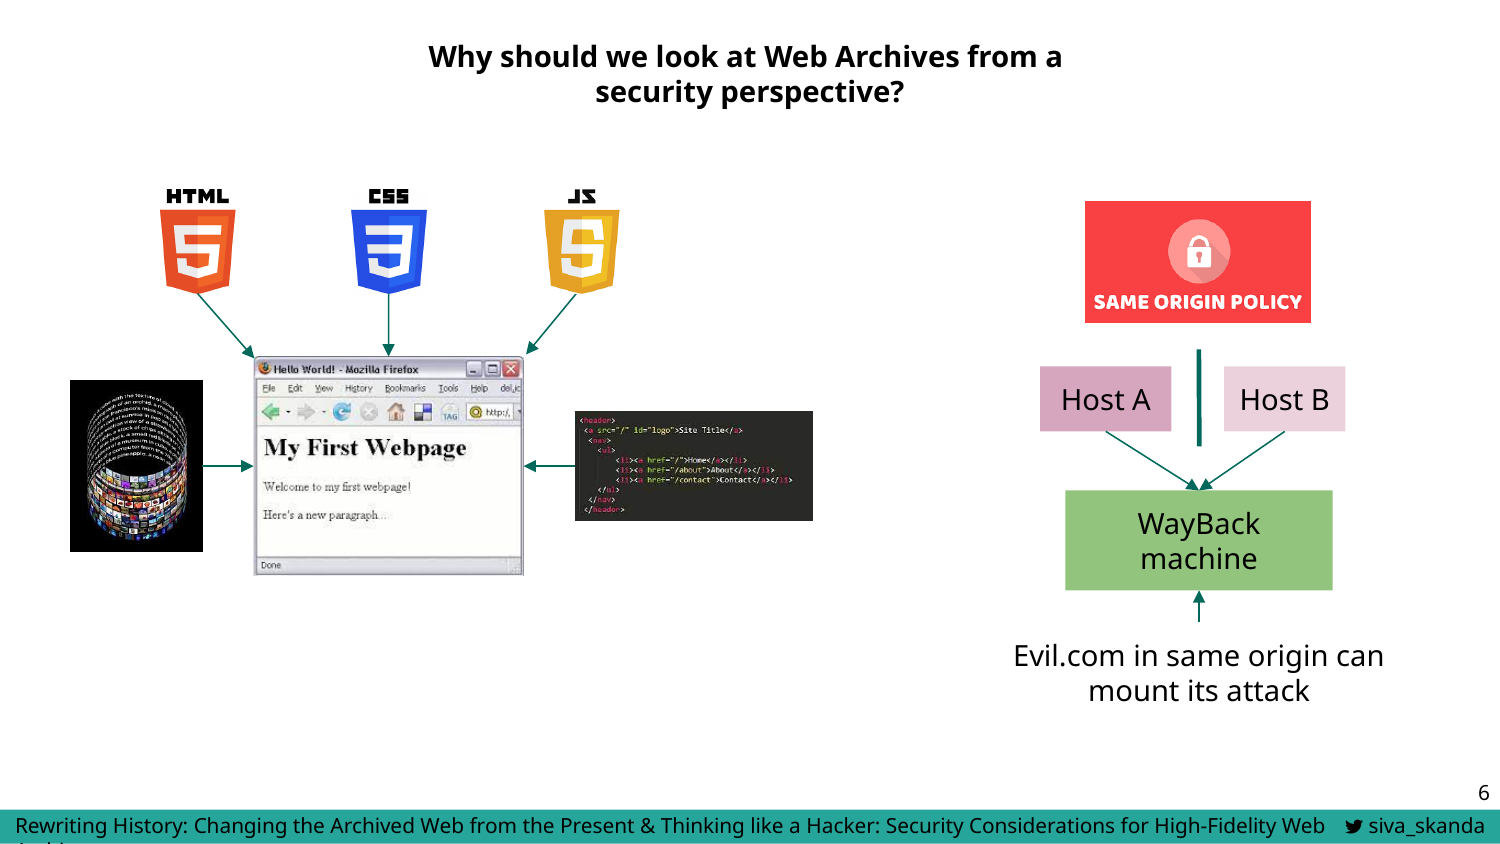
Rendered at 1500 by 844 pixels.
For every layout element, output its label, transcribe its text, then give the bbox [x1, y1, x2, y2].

picture [144, 189, 251, 294]
picture [574, 411, 813, 521]
picture [1345, 818, 1363, 835]
picture [1084, 201, 1311, 324]
title Why should we look at Web Archives from a security perspective? [0, 23, 1500, 124]
picture [496, 189, 667, 294]
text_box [525, 302, 580, 355]
slide_number ‹#› [1414, 761, 1500, 826]
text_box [1105, 431, 1197, 491]
text_box Host A [1040, 366, 1172, 432]
text_box WayBack machine [1065, 490, 1333, 591]
picture [70, 379, 203, 553]
text_box Evil.com in same origin can mount its attack [998, 622, 1400, 723]
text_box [197, 293, 255, 359]
picture [253, 356, 524, 577]
picture [350, 189, 427, 294]
text_box Host B [1224, 366, 1346, 432]
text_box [1198, 431, 1286, 491]
